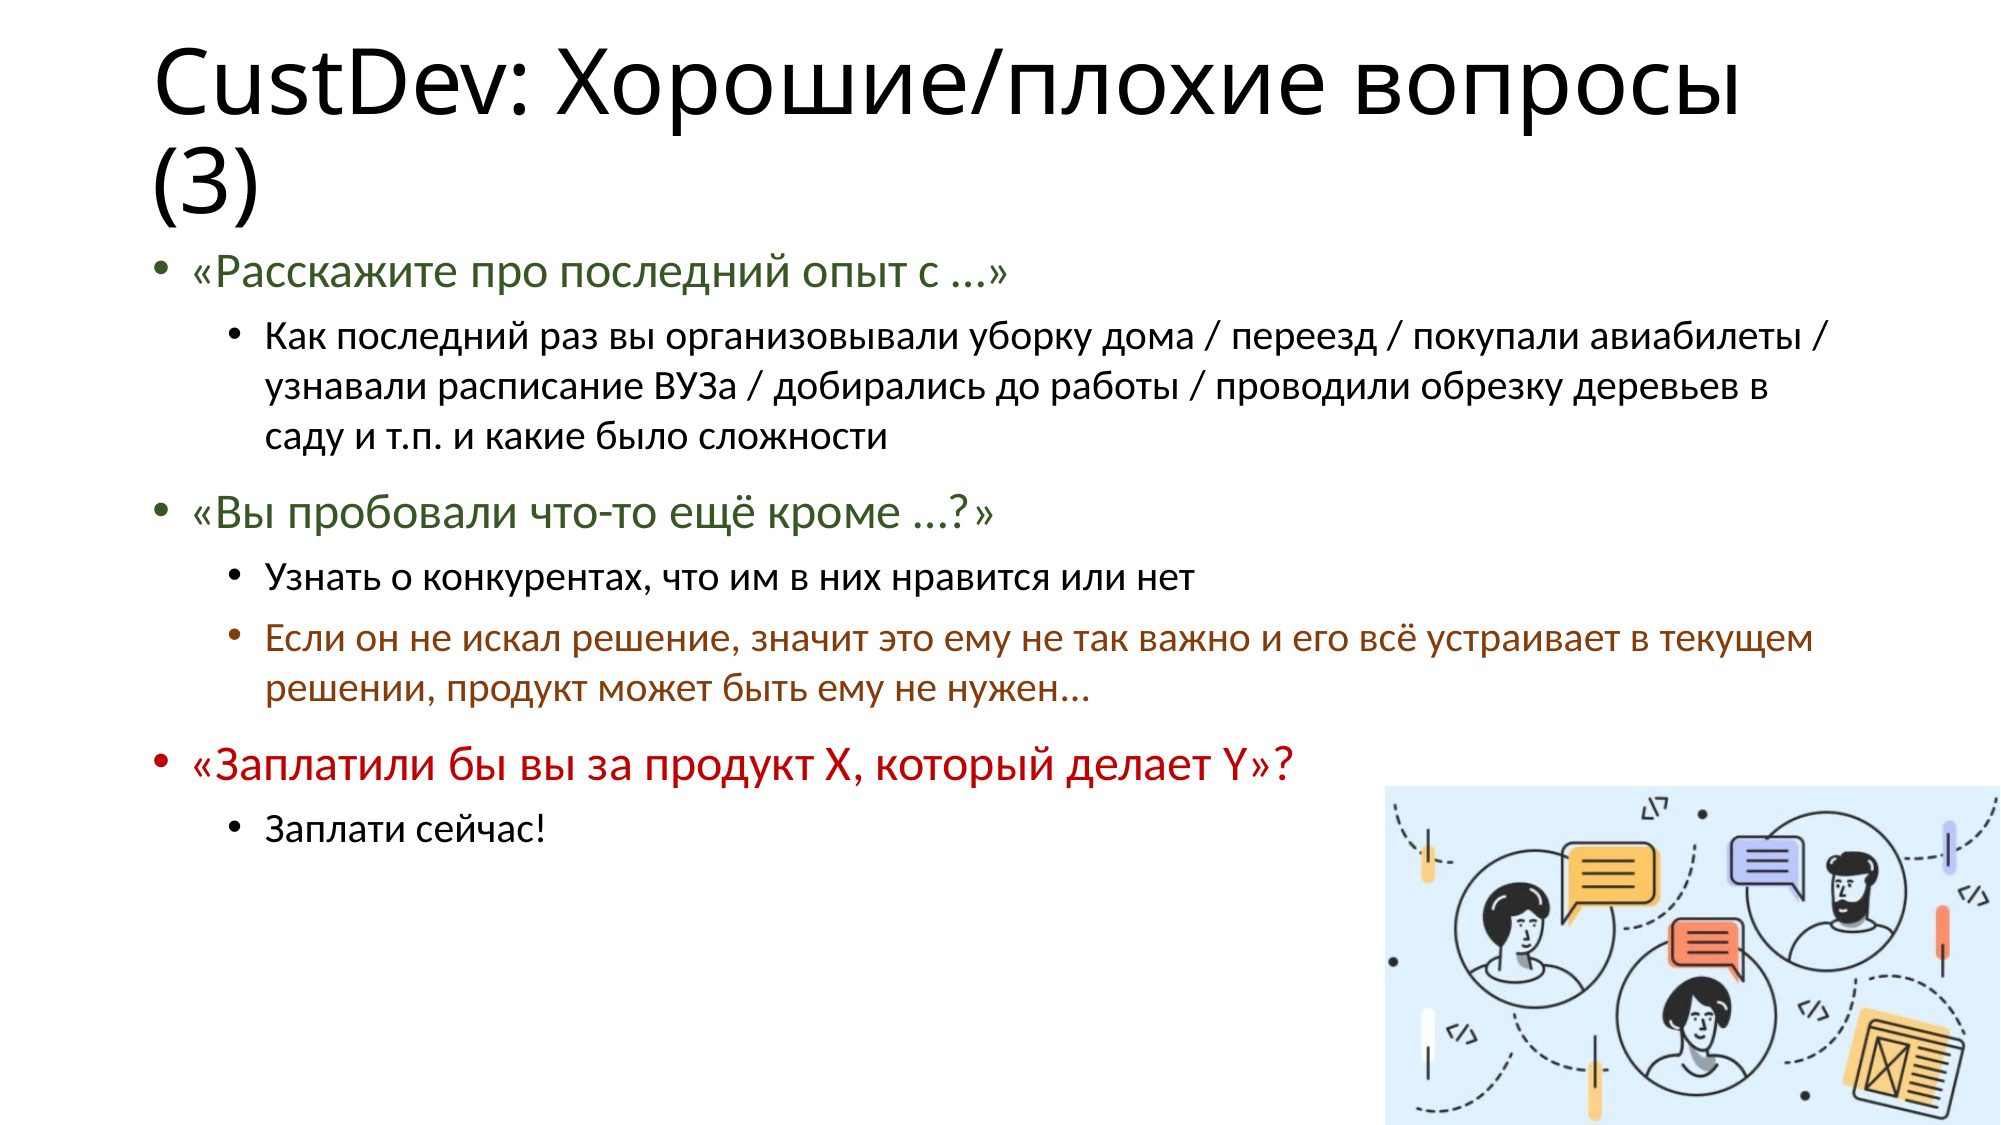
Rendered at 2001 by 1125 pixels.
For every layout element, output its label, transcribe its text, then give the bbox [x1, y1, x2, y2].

title CustDev: Хорошие/плохие вопросы (3) [137, 59, 1863, 209]
list «Расскажите про последний опыт с …» Как последний раз вы организовывали уборку дома / переезд / покупали авиабилеты / узнавали расписание ВУЗа / добирались до работы / проводили обрезку деревьев в саду и т.п. и какие было сложности «Вы пробовали что-то ещё кроме …?» Узнать о конкурентах, что им в них нравится или нет Если он не искал решение, значит это ему не так важно и его всё устраивает в текущем решении, продукт может быть ему не нужен... «Заплатили бы вы за продукт X, который делает Y»? Заплати сейчас! [137, 229, 1863, 892]
picture [1385, 786, 2000, 1125]
